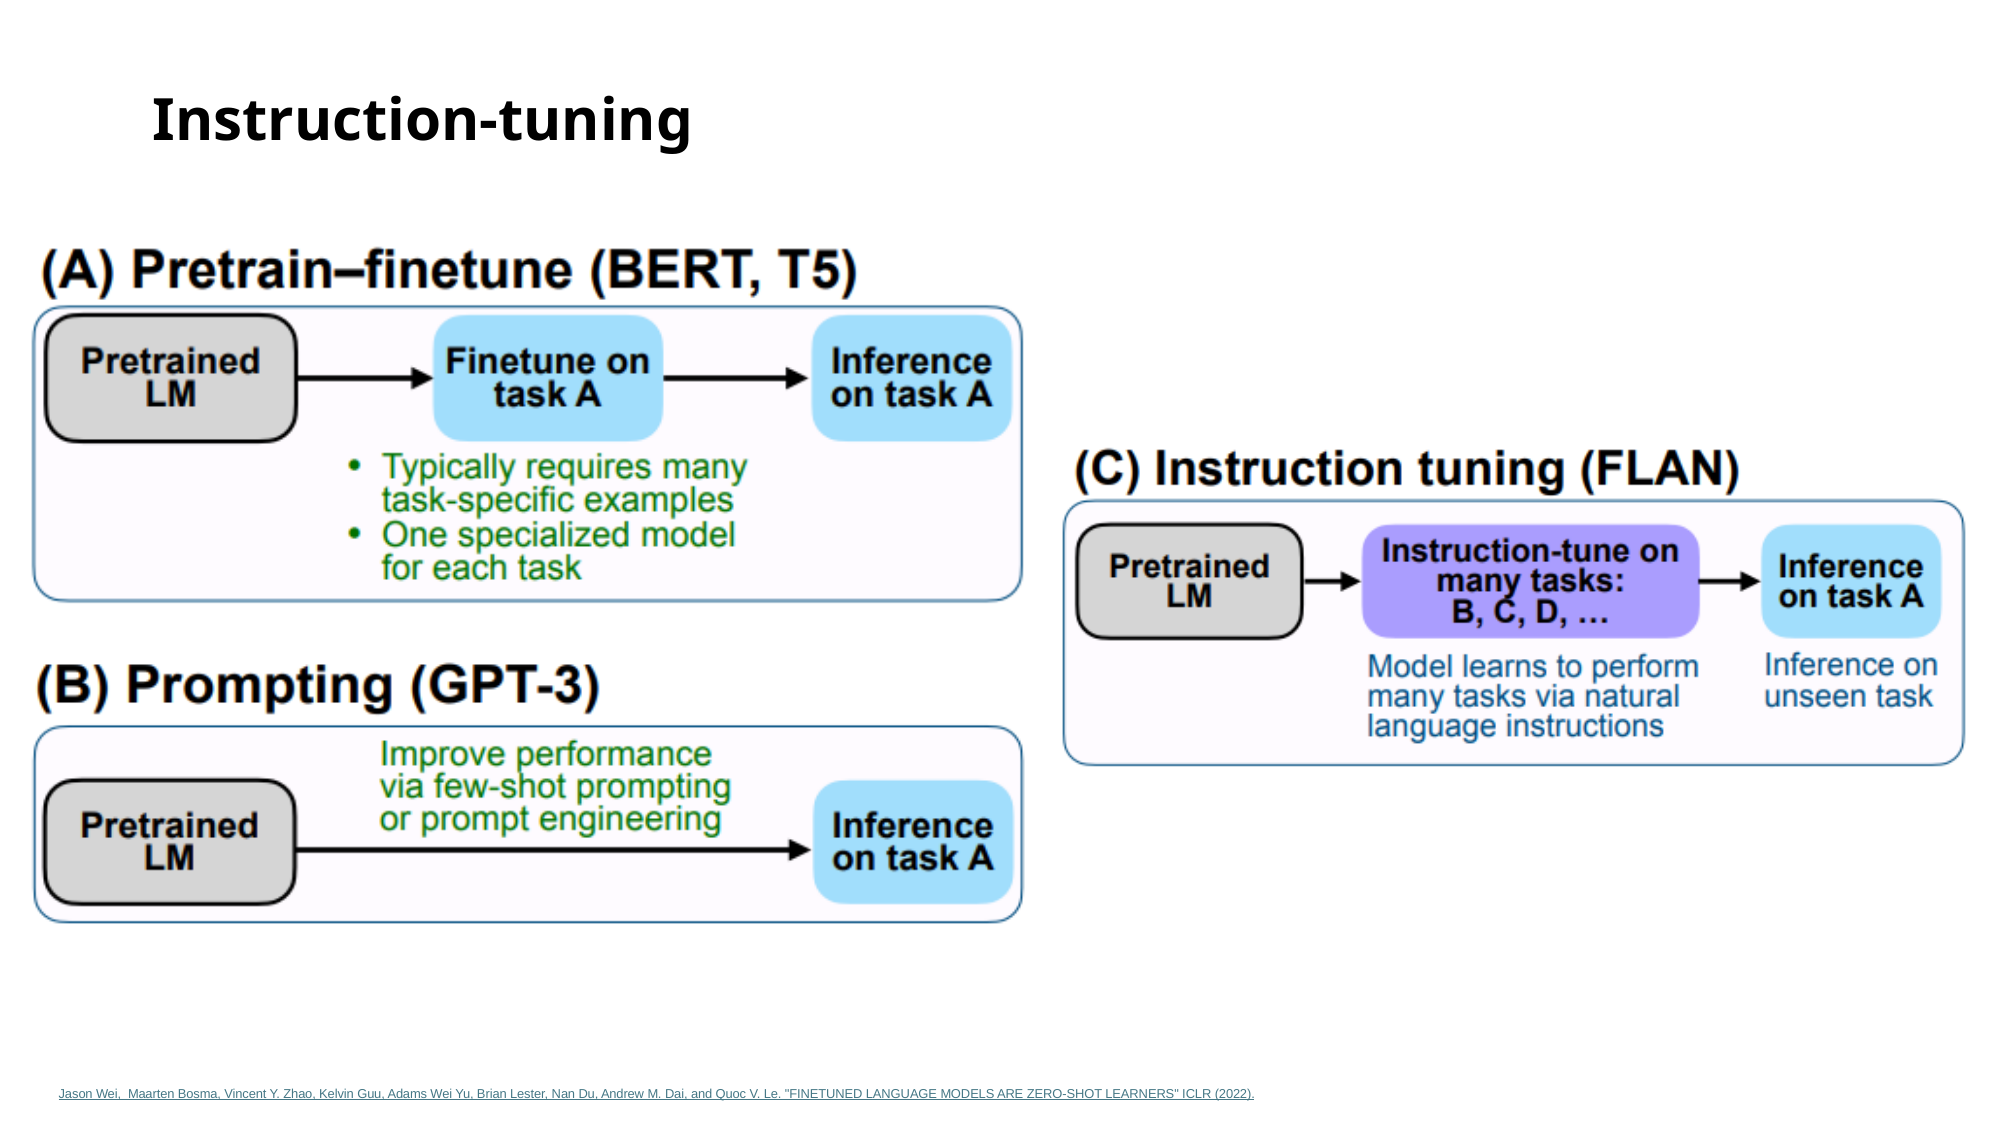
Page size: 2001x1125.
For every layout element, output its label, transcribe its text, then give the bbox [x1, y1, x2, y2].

title Instruction-tuning [137, 59, 1863, 184]
picture [10, 229, 1976, 949]
text_box Jason Wei, Maarten Bosma, Vincent Y. Zhao, Kelvin Guu, Adams Wei Yu, Brian Lester, Nan Du, Andrew M. Dai, and Quoc V. Le. "FINETUNED LANGUAGE MODELS ARE ZERO-SHOT LEARNERS" ICLR (2022). [43, 1080, 1507, 1110]
